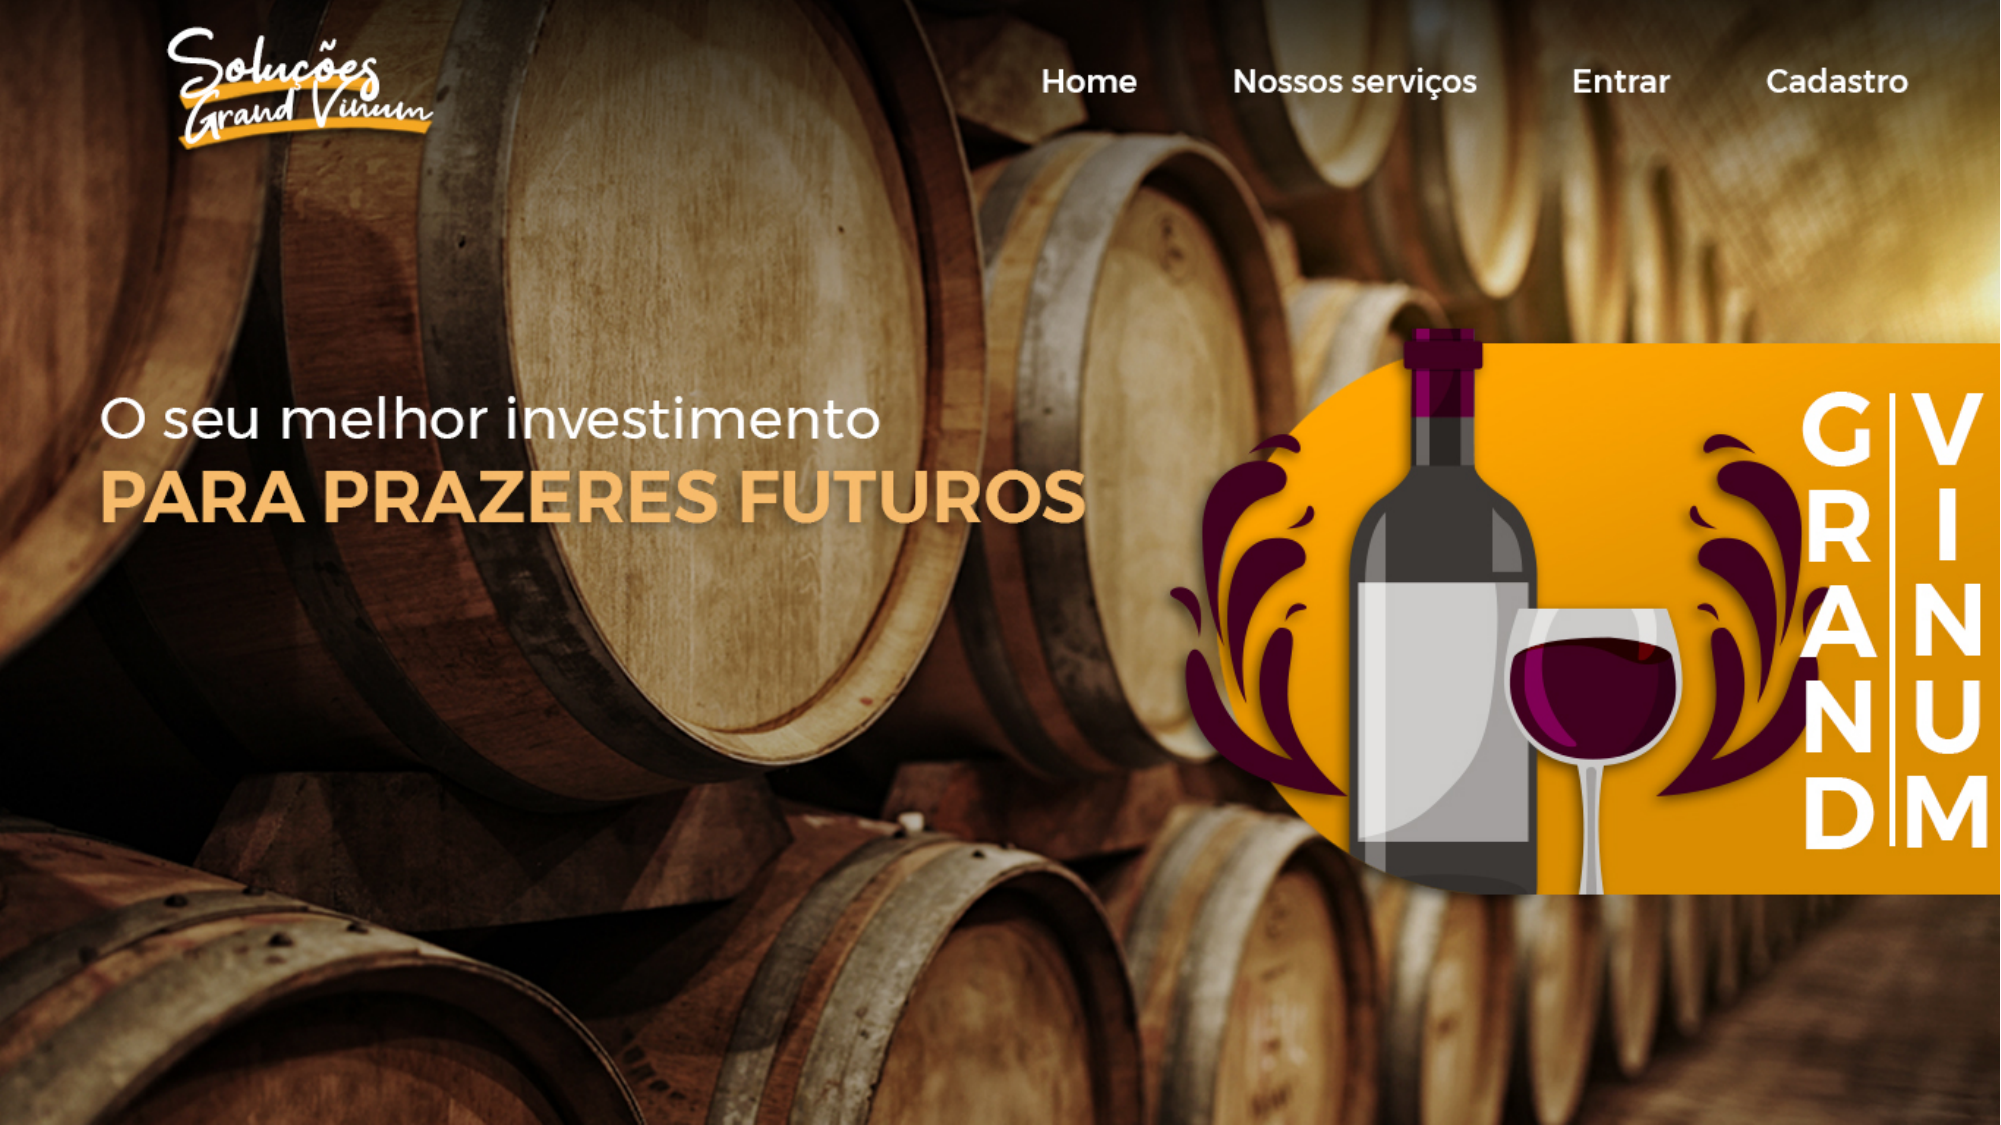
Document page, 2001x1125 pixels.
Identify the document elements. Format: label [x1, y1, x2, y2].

list [0, 0, 2000, 1125]
